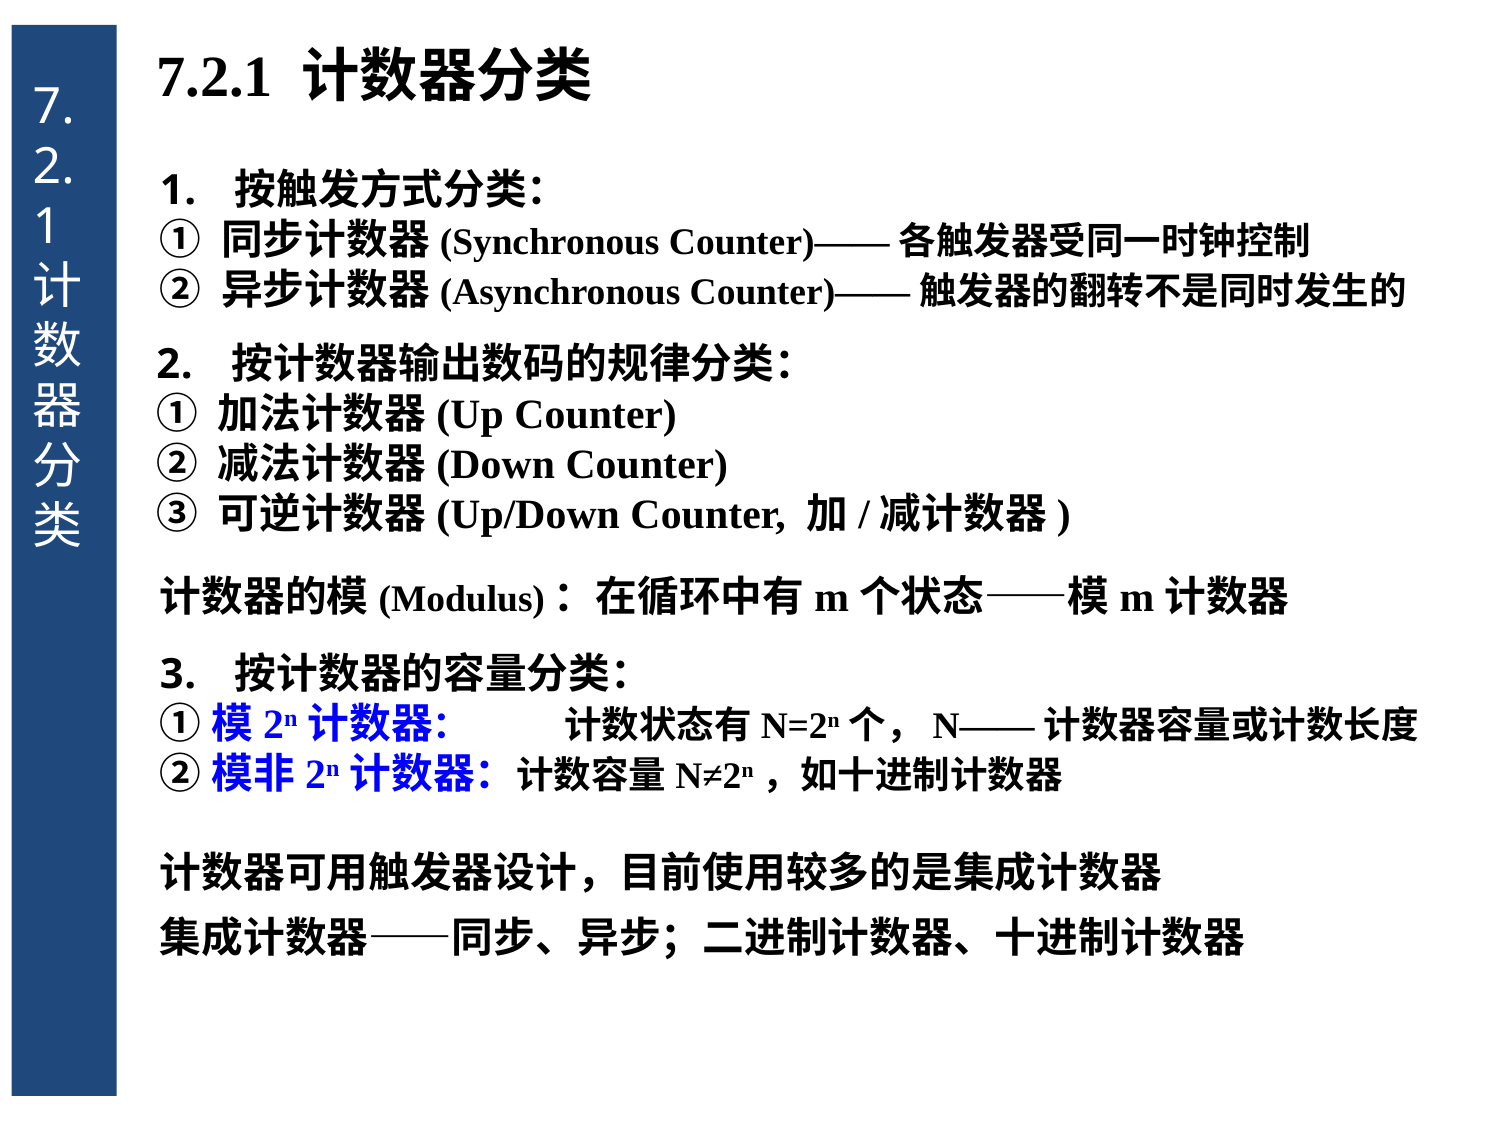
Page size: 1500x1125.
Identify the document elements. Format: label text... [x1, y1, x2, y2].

text_box 按触发方式分类： ① 同步计数器(Synchronous Counter)——各触发器受同一时钟控制 ② 异步计数器(Asynchronous Counter)——触发器的翻转不是同时发生的 [144, 155, 1500, 320]
text_box 计数器的模(Modulus)：在循环中有m个状态——模m计数器 [144, 562, 1500, 628]
text_box 集成计数器——同步、异步；二进制计数器、十进制计数器 [144, 903, 1500, 969]
text_box 按计数器输出数码的规律分类： ① 加法计数器(Up Counter) ② 减法计数器(Down Counter) ③ 可逆计数器(Up/Down Counter, 加/减计数器) [141, 329, 1497, 545]
text_box 7.2.1 计数器分类 [141, 31, 825, 116]
text_box 计数器可用触发器设计，目前使用较多的是集成计数器 [144, 838, 1500, 903]
text_box 按计数器的容量分类： ①模2n计数器： 计数状态有N=2n个，N——计数器容量或计数长度 ②模非2n计数器：计数容量N≠2n，如十进制计数器 [144, 639, 1500, 805]
title 7.2.1 计数器分类 [17, 66, 115, 1075]
